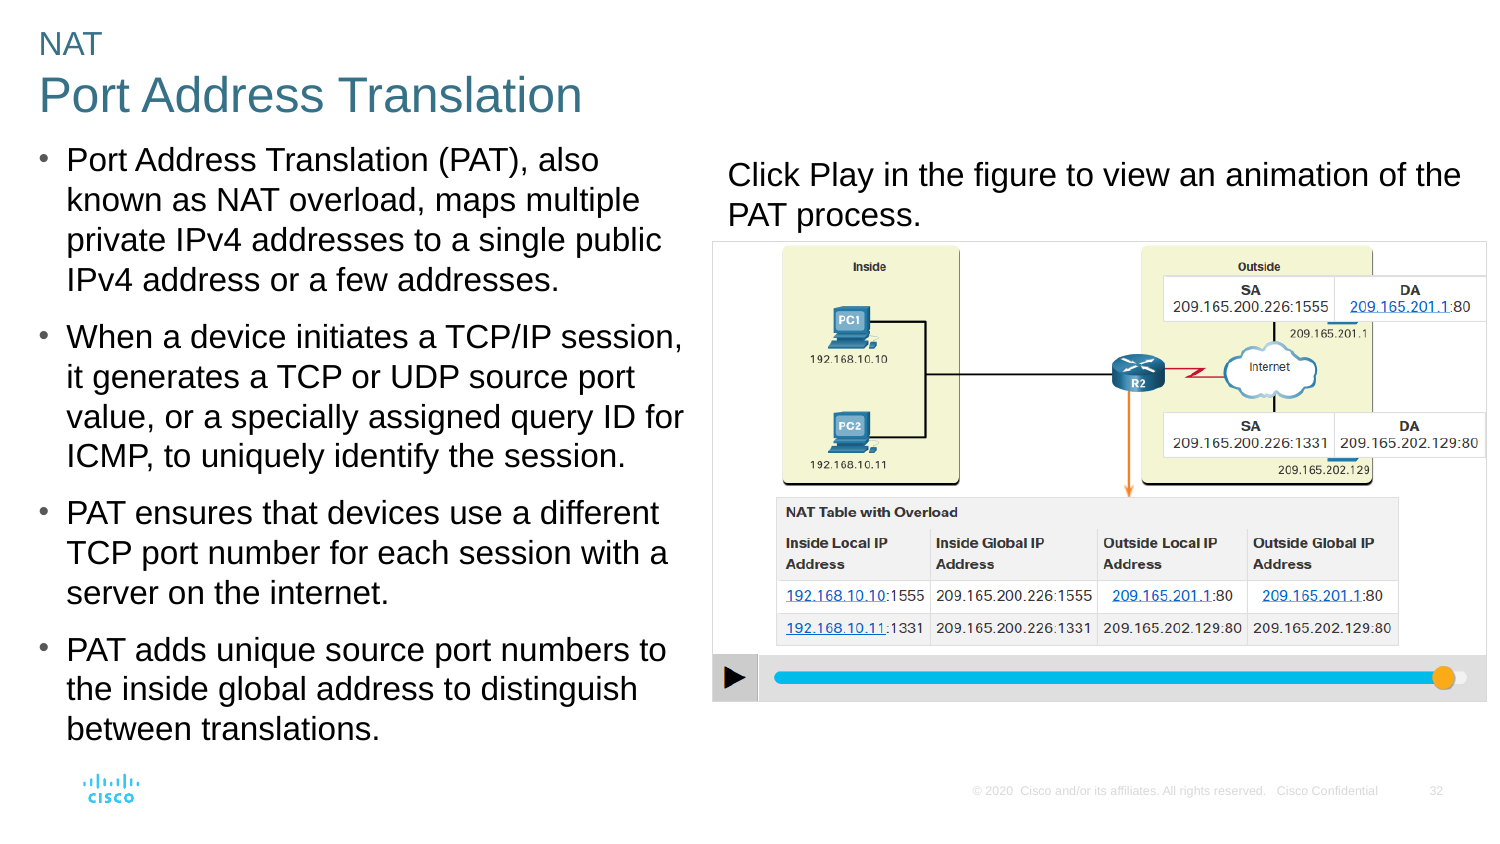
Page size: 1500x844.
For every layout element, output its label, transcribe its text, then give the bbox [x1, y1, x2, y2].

picture [712, 241, 1487, 702]
list Port Address Translation (PAT), also known as NAT overload, maps multiple private IPv4 addresses to a single public IPv4 address or a few addresses. When a device initiates a TCP/IP session, it generates a TCP or UDP source port value, or a specially assigned query ID for ICMP, to uniquely identify the session. PAT ensures that devices use a different TCP port number for each session with a server on the internet. PAT adds unique source port numbers to the inside global address to distinguish between translations. [23, 131, 719, 739]
text_box NAT Port Address Translation [23, 10, 1500, 135]
text_box Click Play in the figure to view an animation of the PAT process. [712, 145, 1480, 240]
